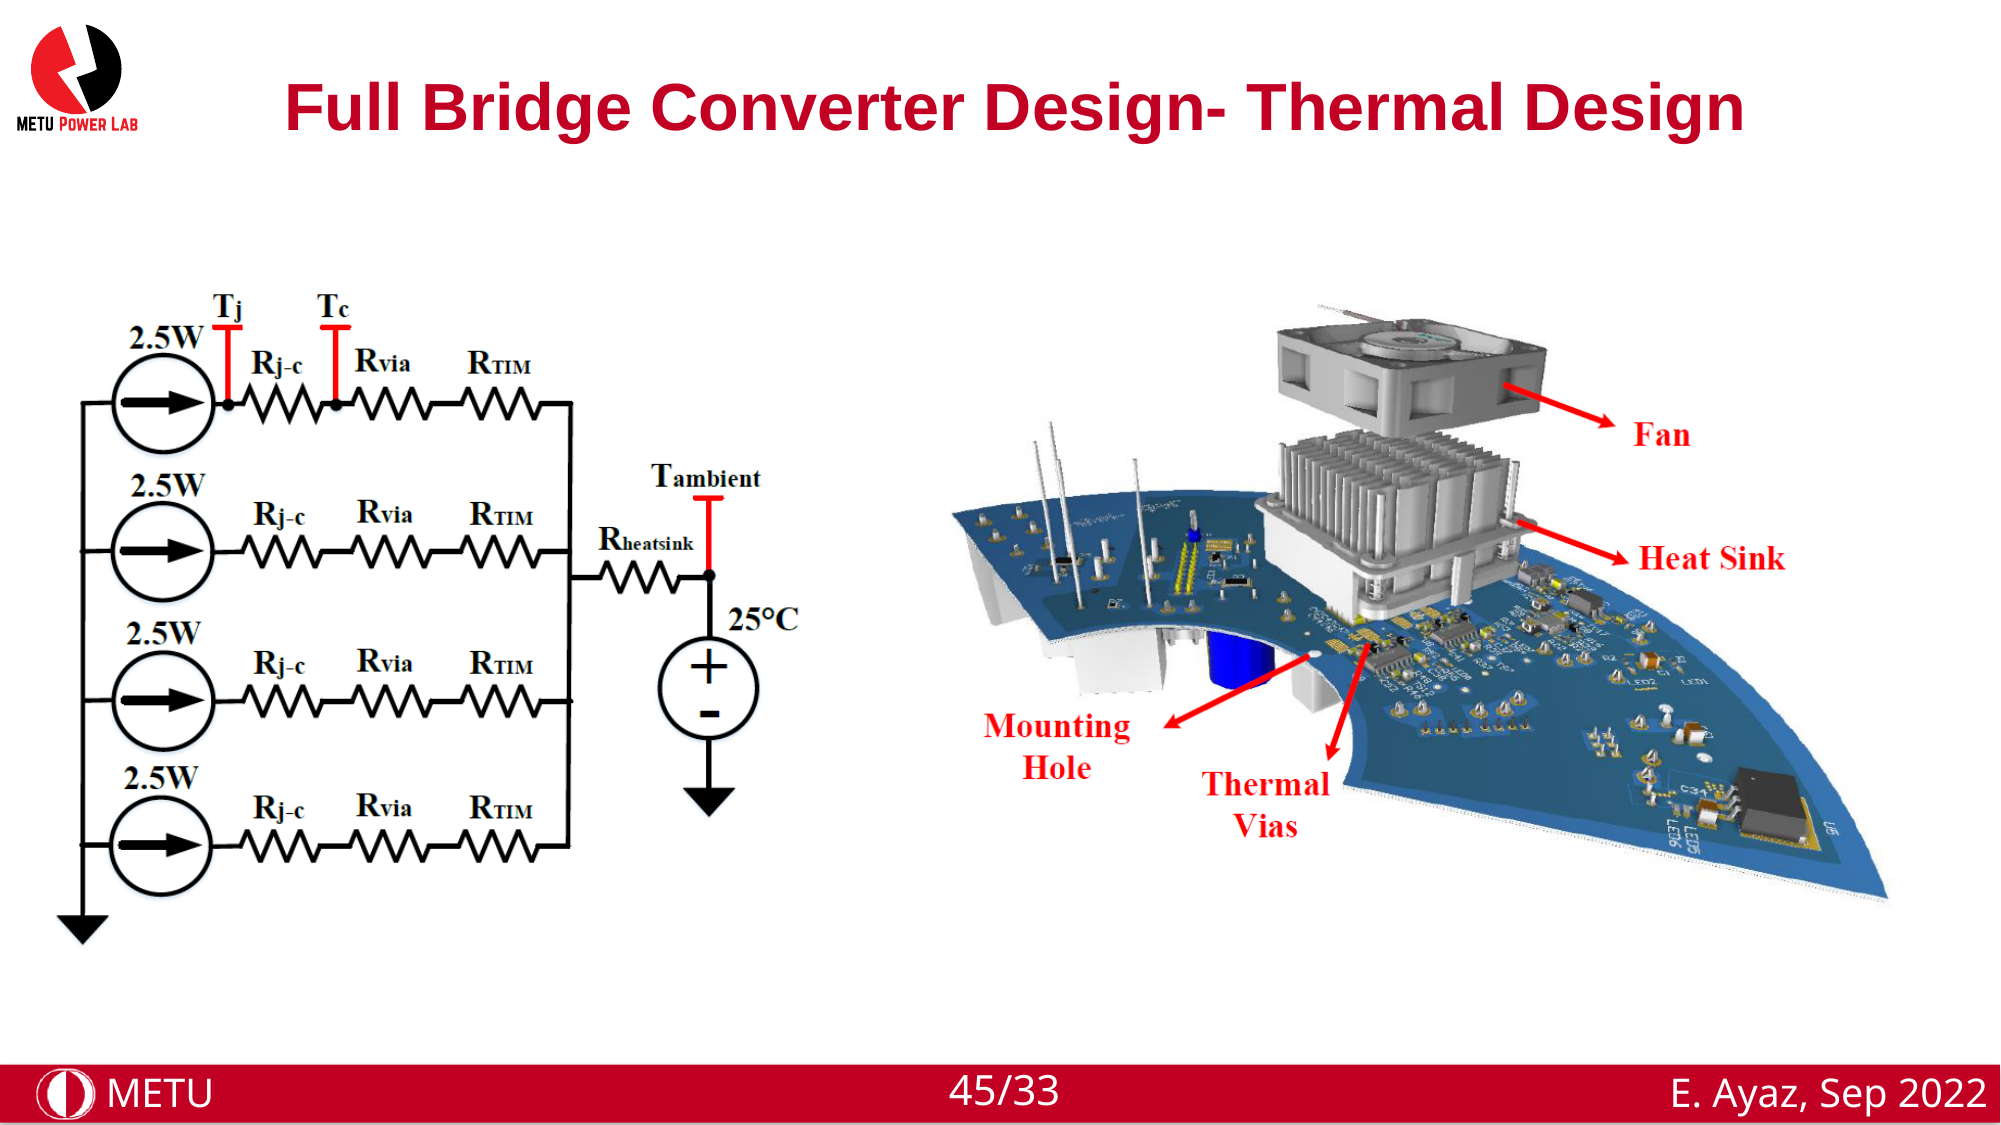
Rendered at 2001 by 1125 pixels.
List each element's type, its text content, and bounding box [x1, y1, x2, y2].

picture [30, 1068, 99, 1120]
picture [48, 277, 829, 962]
picture [919, 268, 1946, 962]
text_box Full Bridge Converter Design- Thermal Design [110, 13, 1922, 195]
